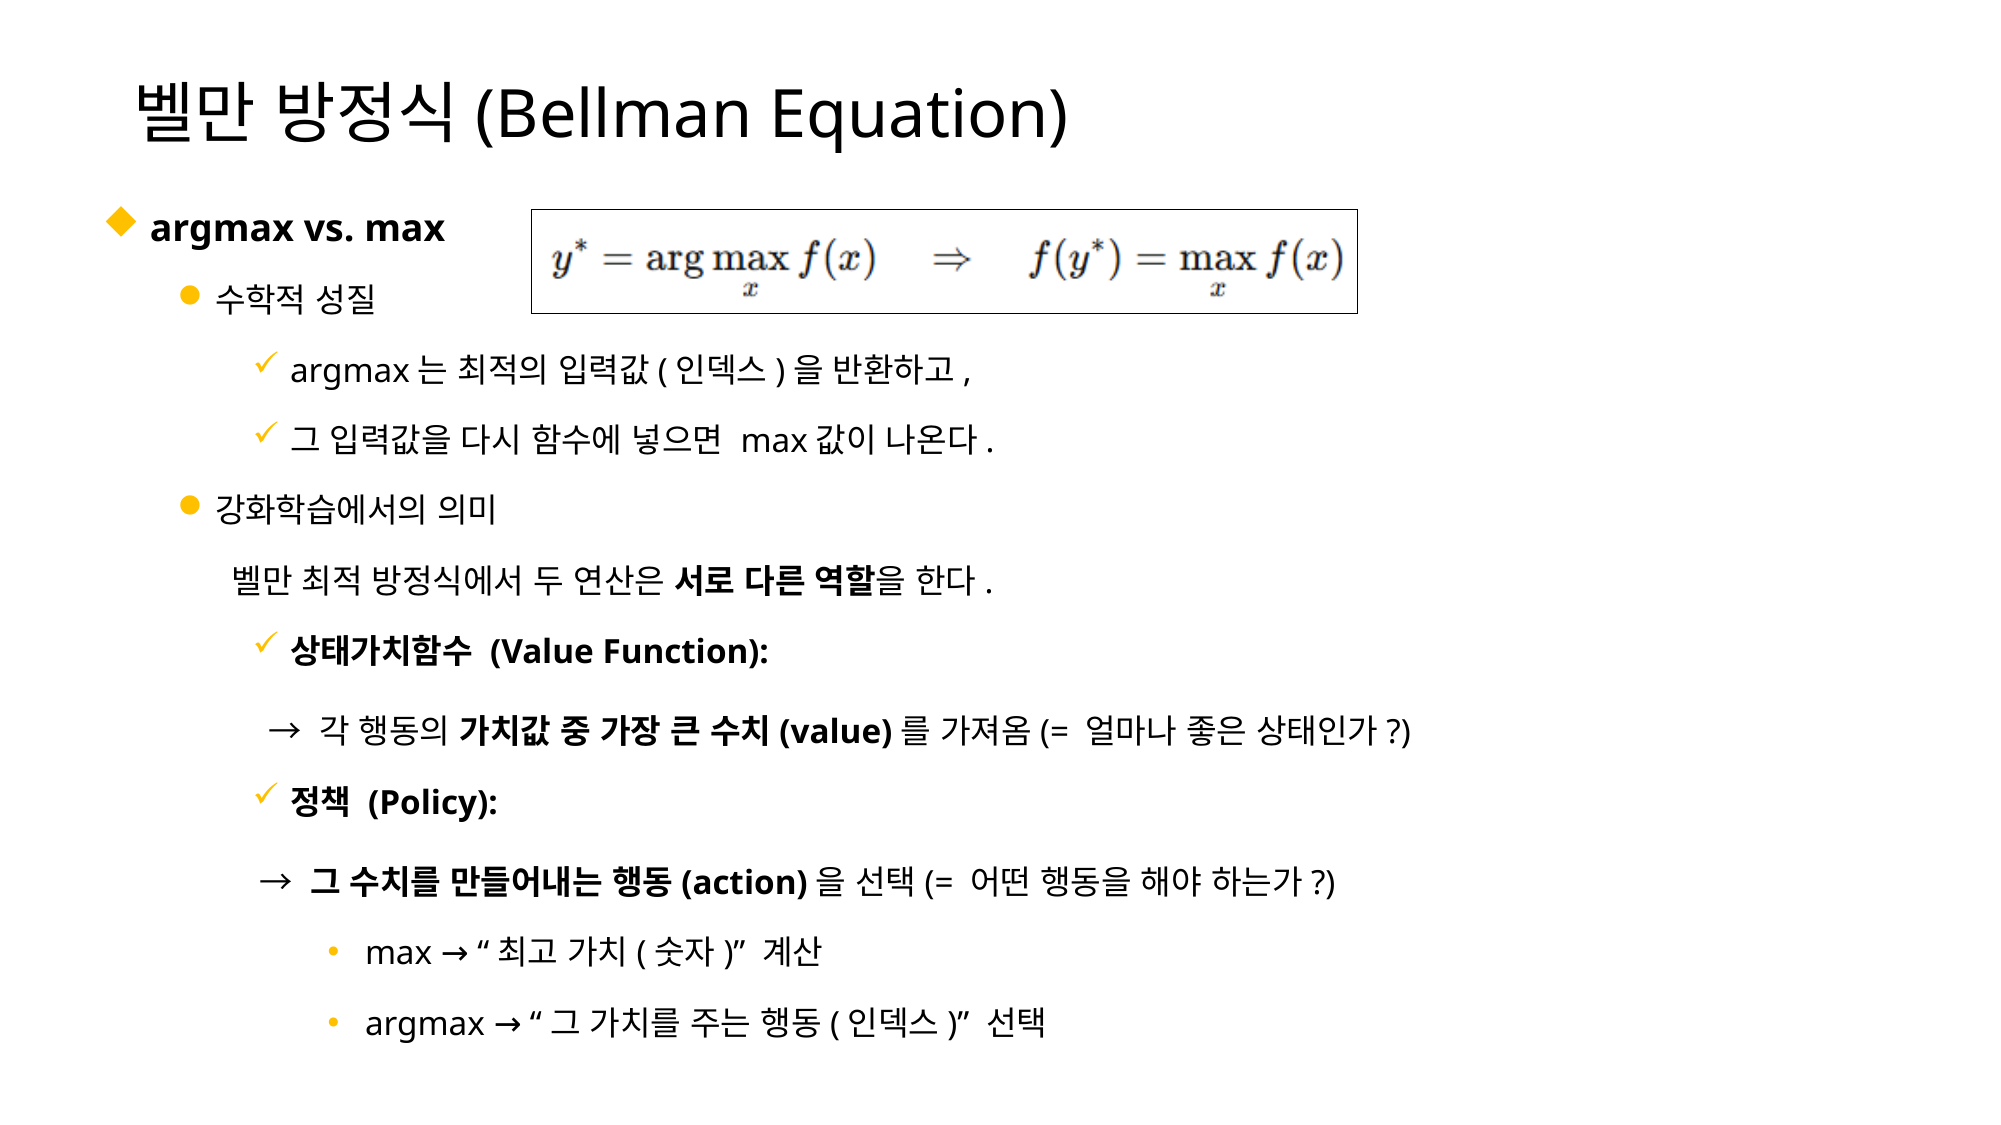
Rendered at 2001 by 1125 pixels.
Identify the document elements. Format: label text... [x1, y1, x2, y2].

picture [531, 209, 1358, 314]
text_box 벨만 방정식(Bellman Equation) [118, 48, 1449, 160]
